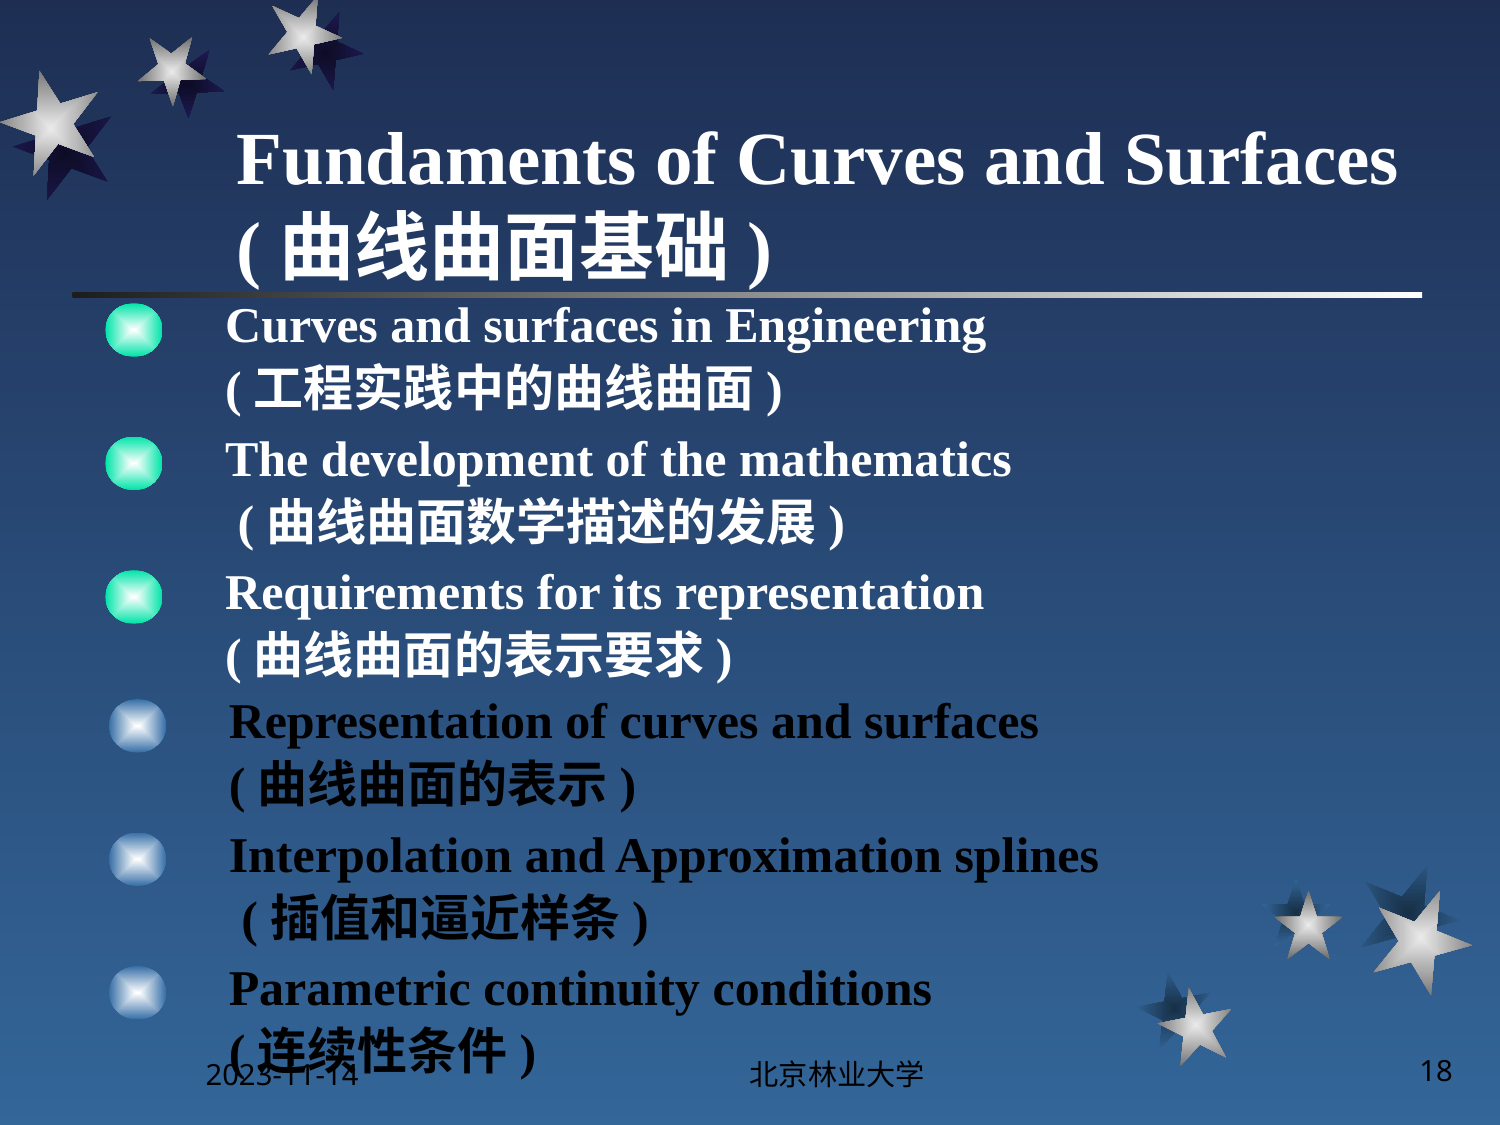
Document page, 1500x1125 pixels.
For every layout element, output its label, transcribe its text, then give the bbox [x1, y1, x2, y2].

text_box [109, 699, 167, 753]
text_box [105, 570, 163, 624]
text_box The development of the mathematics (曲线曲面数学描述的发展) [210, 425, 1142, 538]
text_box Parametric continuity conditions (连续性条件) [214, 955, 1207, 1067]
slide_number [190, 1024, 504, 1100]
text_box Representation of curves and surfaces (曲线曲面的表示) [214, 687, 1180, 800]
text_box [109, 966, 167, 1020]
footer 北京林业大学 [600, 1067, 1075, 1100]
title Fundaments of Curves and Surfaces (曲线曲面基础) [221, 57, 1454, 297]
text_box [105, 303, 163, 357]
text_box Curves and surfaces in Engineering (工程实践中的曲线曲面) [210, 292, 1176, 404]
text_box Requirements for its representation (曲线曲面的表示要求) [210, 559, 1204, 671]
text_box [109, 832, 167, 886]
text_box Interpolation and Approximation splines (插值和逼近样条) [214, 821, 1146, 934]
slide_number 18 [1155, 1024, 1468, 1100]
text_box [105, 436, 163, 491]
